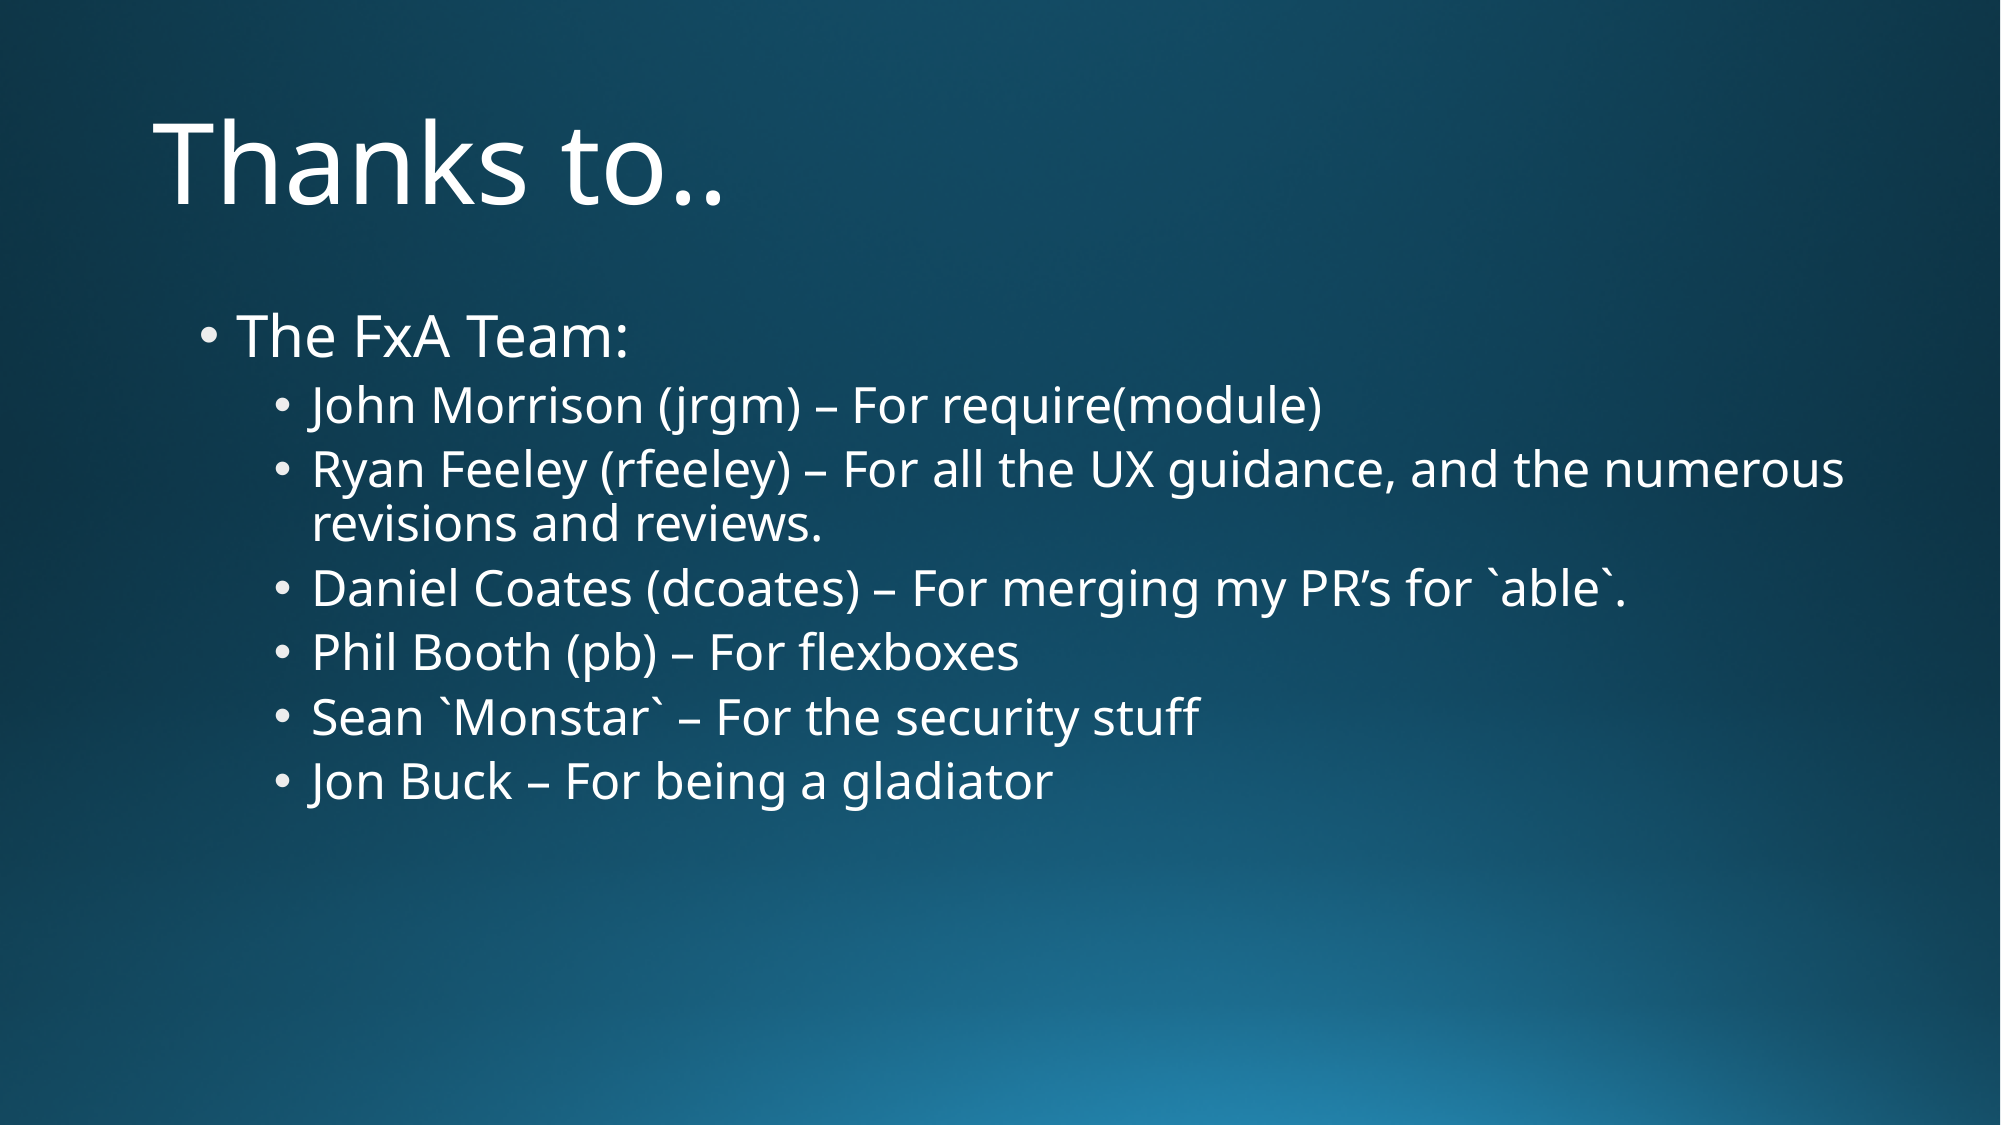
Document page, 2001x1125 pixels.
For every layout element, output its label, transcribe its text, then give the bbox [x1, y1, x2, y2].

title Thanks to.. [137, 59, 1863, 278]
picture [0, 0, 2001, 1125]
list The FxA Team: John Morrison (jrgm) – For require(module) Ryan Feeley (rfeeley) – For all the UX guidance, and the numerous revisions and reviews. Daniel Coates (dcoates) – For merging my PR’s for `able`. Phil Booth (pb) – For flexboxes Sean `Monstar` – For the security stuff Jon Buck – For being a gladiator [183, 299, 1863, 1014]
